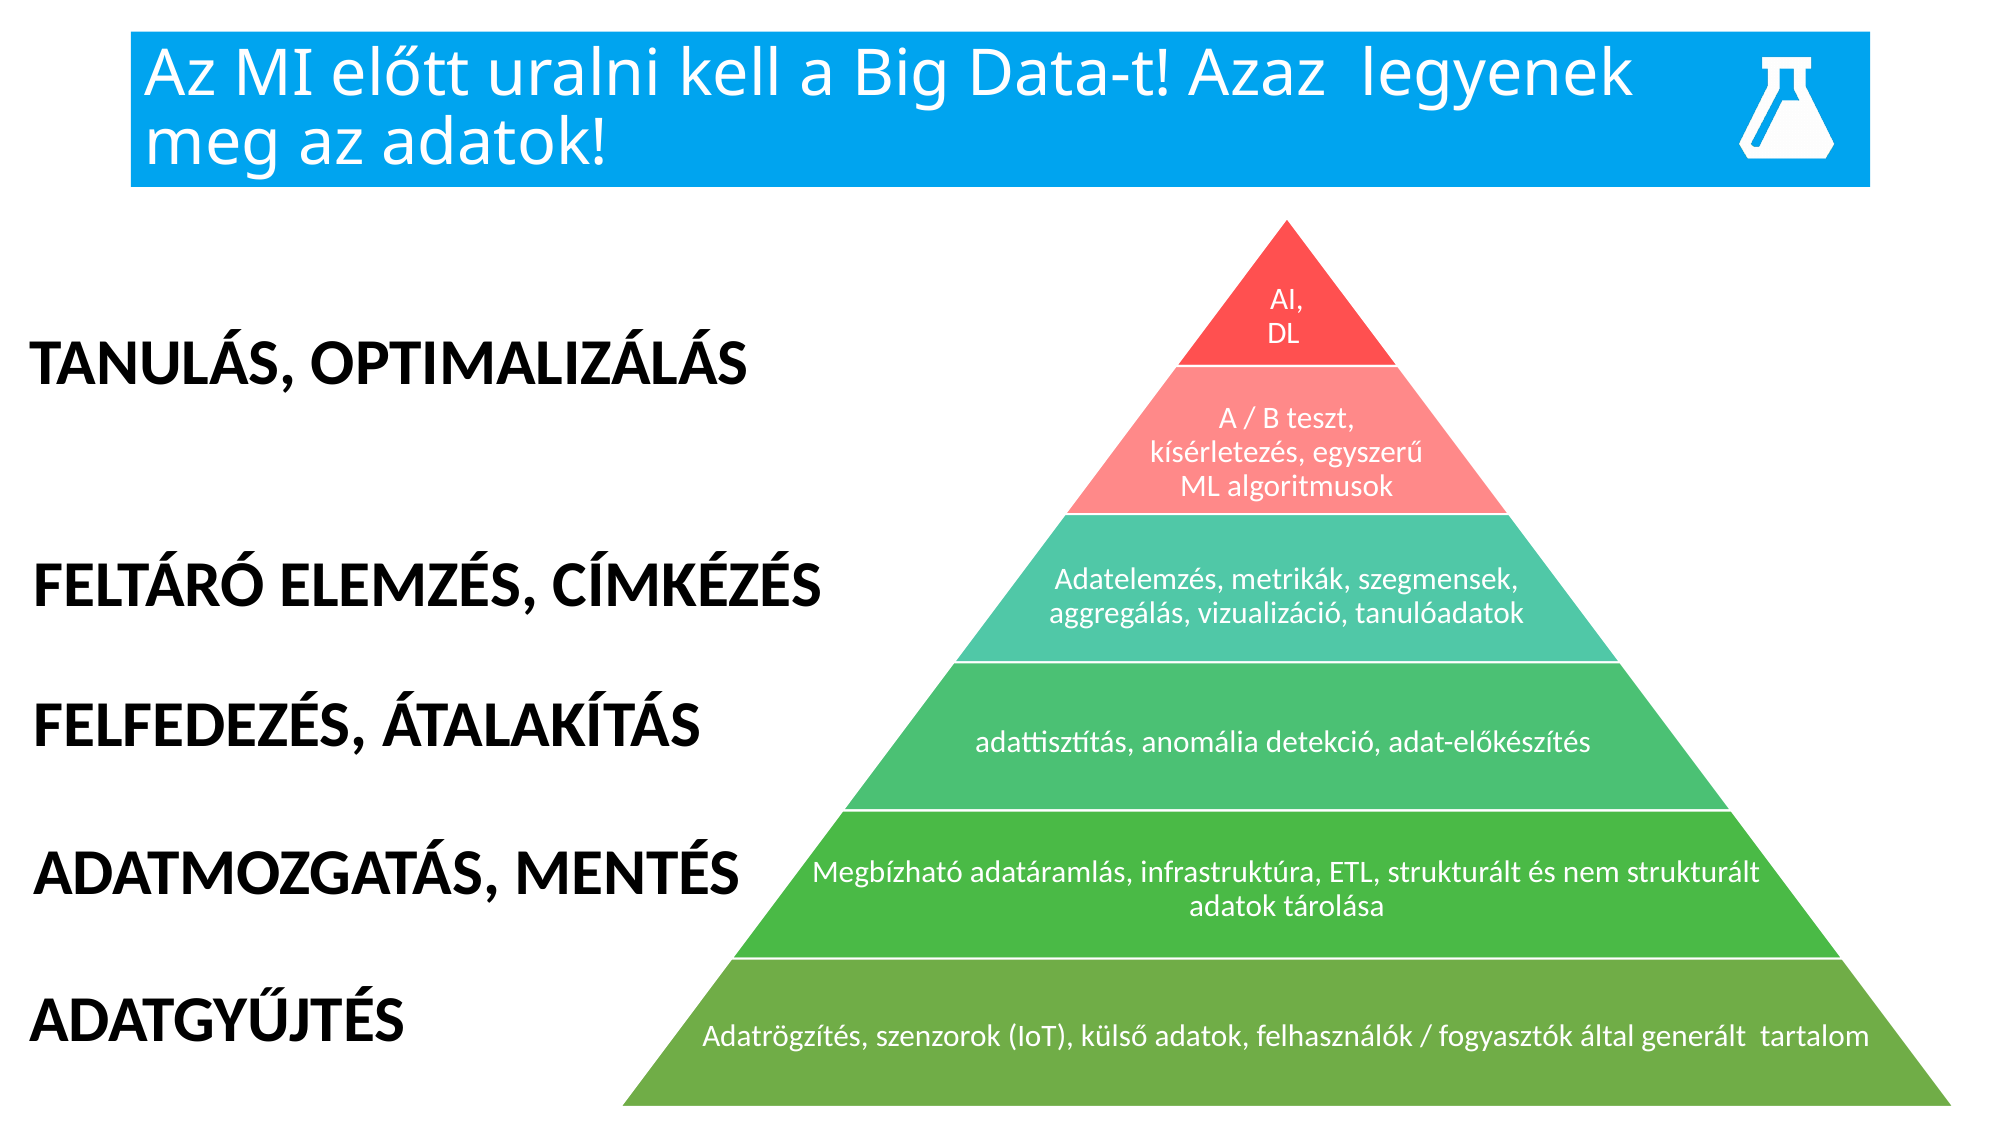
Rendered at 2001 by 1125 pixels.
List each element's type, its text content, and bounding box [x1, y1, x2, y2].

text_box FELFEDEZÉS, ÁTALAKÍTÁS [4, 666, 620, 784]
text_box ADATMOZGATÁS, MENTÉS [4, 814, 620, 932]
text_box TANULÁS, OPTIMALIZÁLÁS [0, 304, 620, 422]
text_box ADATGYŰJTÉS [0, 961, 533, 1080]
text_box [620, 217, 1954, 1107]
picture [1740, 58, 1833, 158]
title Az MI előtt uralni kell a Big Data-t! Azaz legyenek meg az adatok! [129, 31, 1701, 187]
text_box FELTÁRÓ ELEMZÉS, CÍMKÉZÉS [4, 526, 620, 645]
